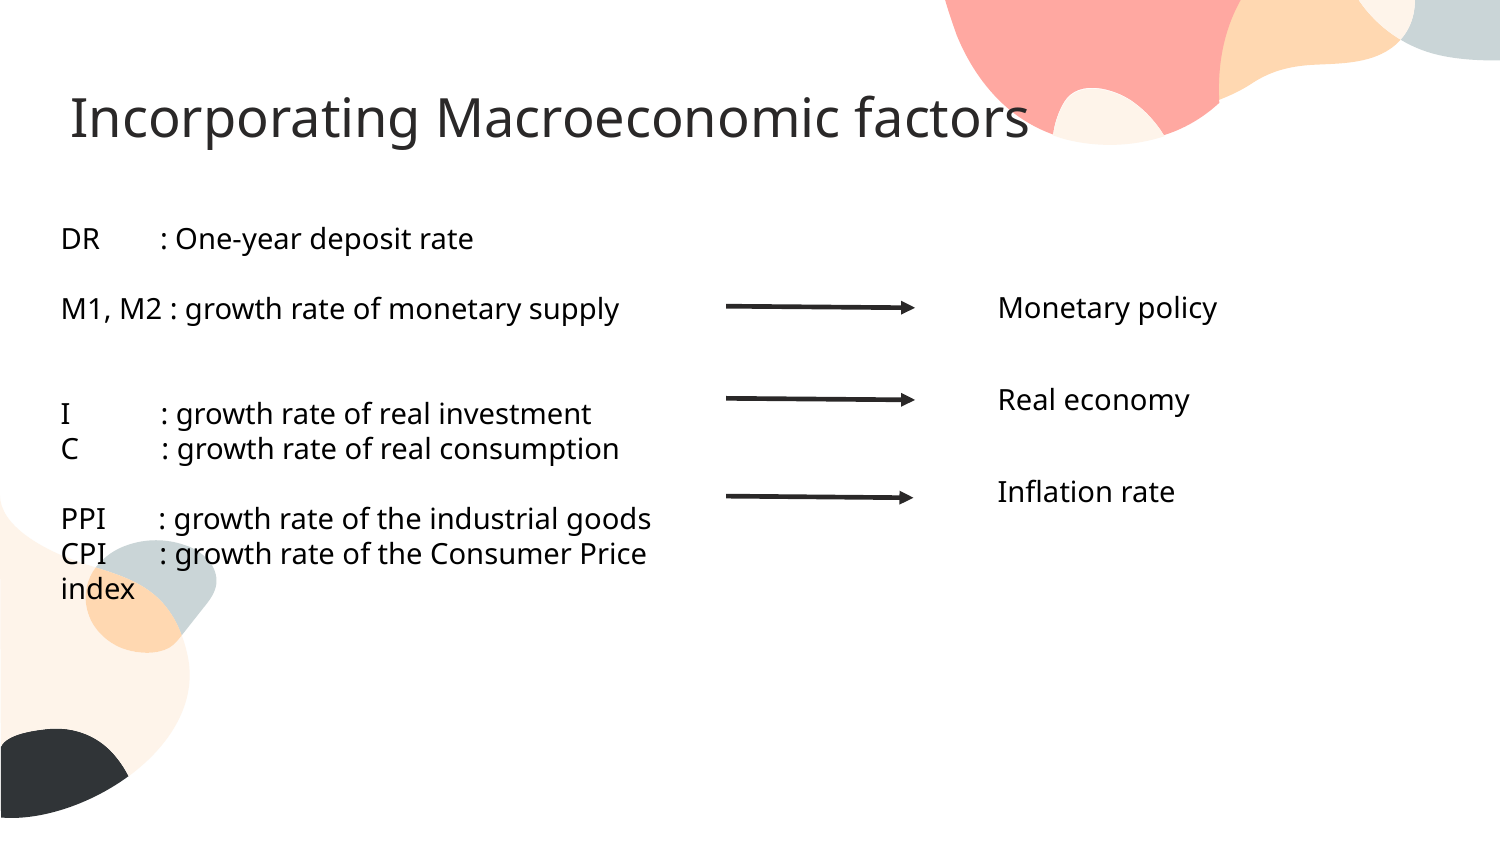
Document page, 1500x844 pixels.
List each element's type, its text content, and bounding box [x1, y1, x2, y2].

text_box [725, 305, 916, 309]
text_box DR : One-year deposit rate M1, M2 : growth rate of monetary supply I : growth rate of real investment C : growth rate of real consumption PPI : growth rate of the industrial goods CPI : growth rate of the Consumer Price index [45, 205, 727, 621]
text_box Monetary policy [982, 274, 1246, 340]
text_box Inflation rate [982, 458, 1246, 524]
text_box Real economy [982, 366, 1246, 432]
title Incorporating Macroeconomic factors [55, 68, 1100, 164]
